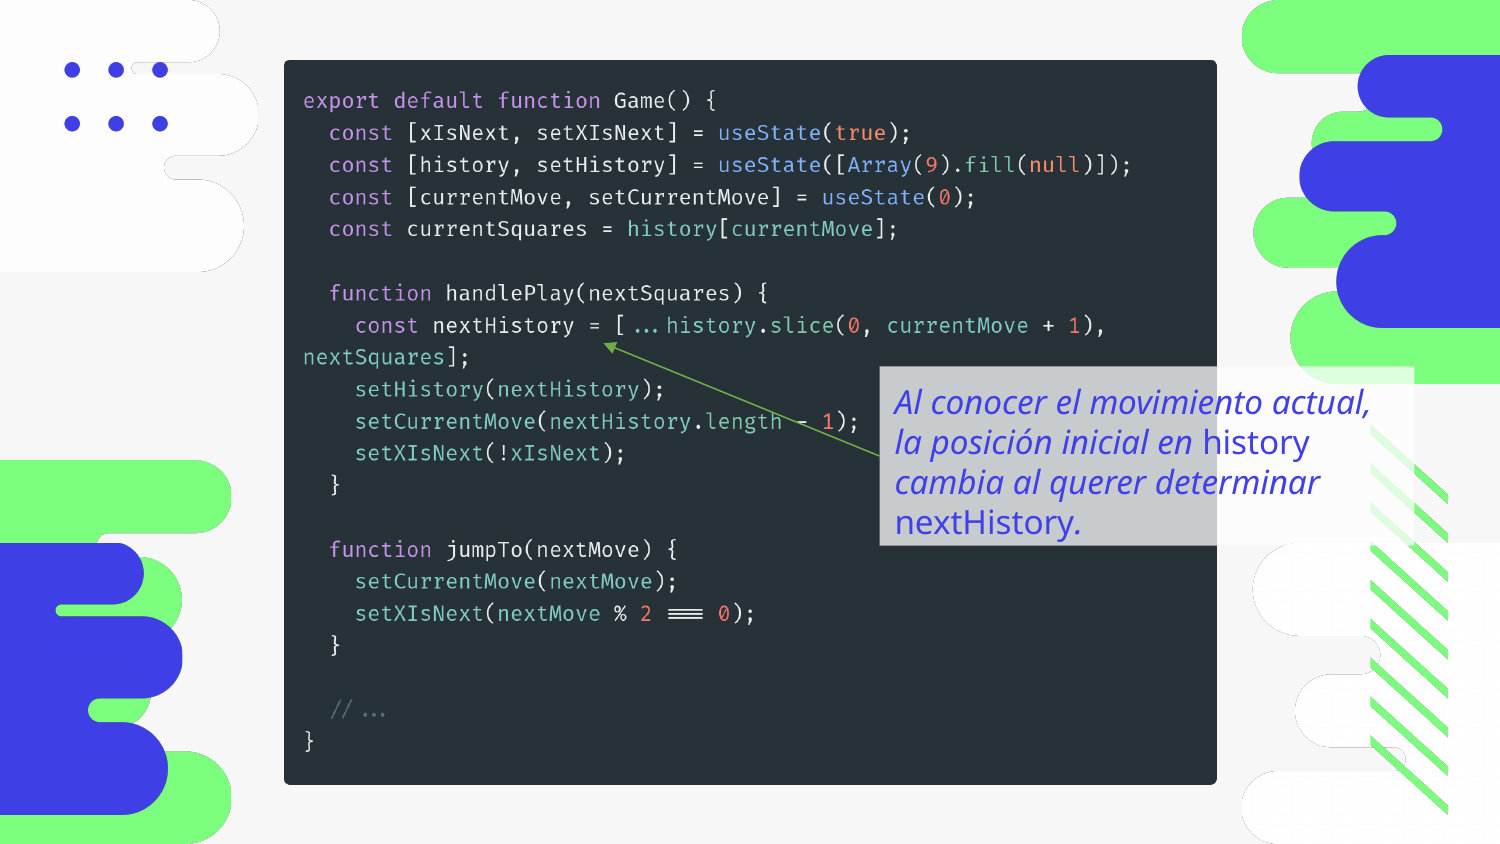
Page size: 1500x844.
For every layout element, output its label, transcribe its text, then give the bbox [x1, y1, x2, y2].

text_box Al conocer el movimiento actual, la posición inicial en history cambia al querer determinar nextHistory. [1286, 366, 1415, 546]
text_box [603, 342, 880, 457]
picture [0, 0, 1500, 844]
